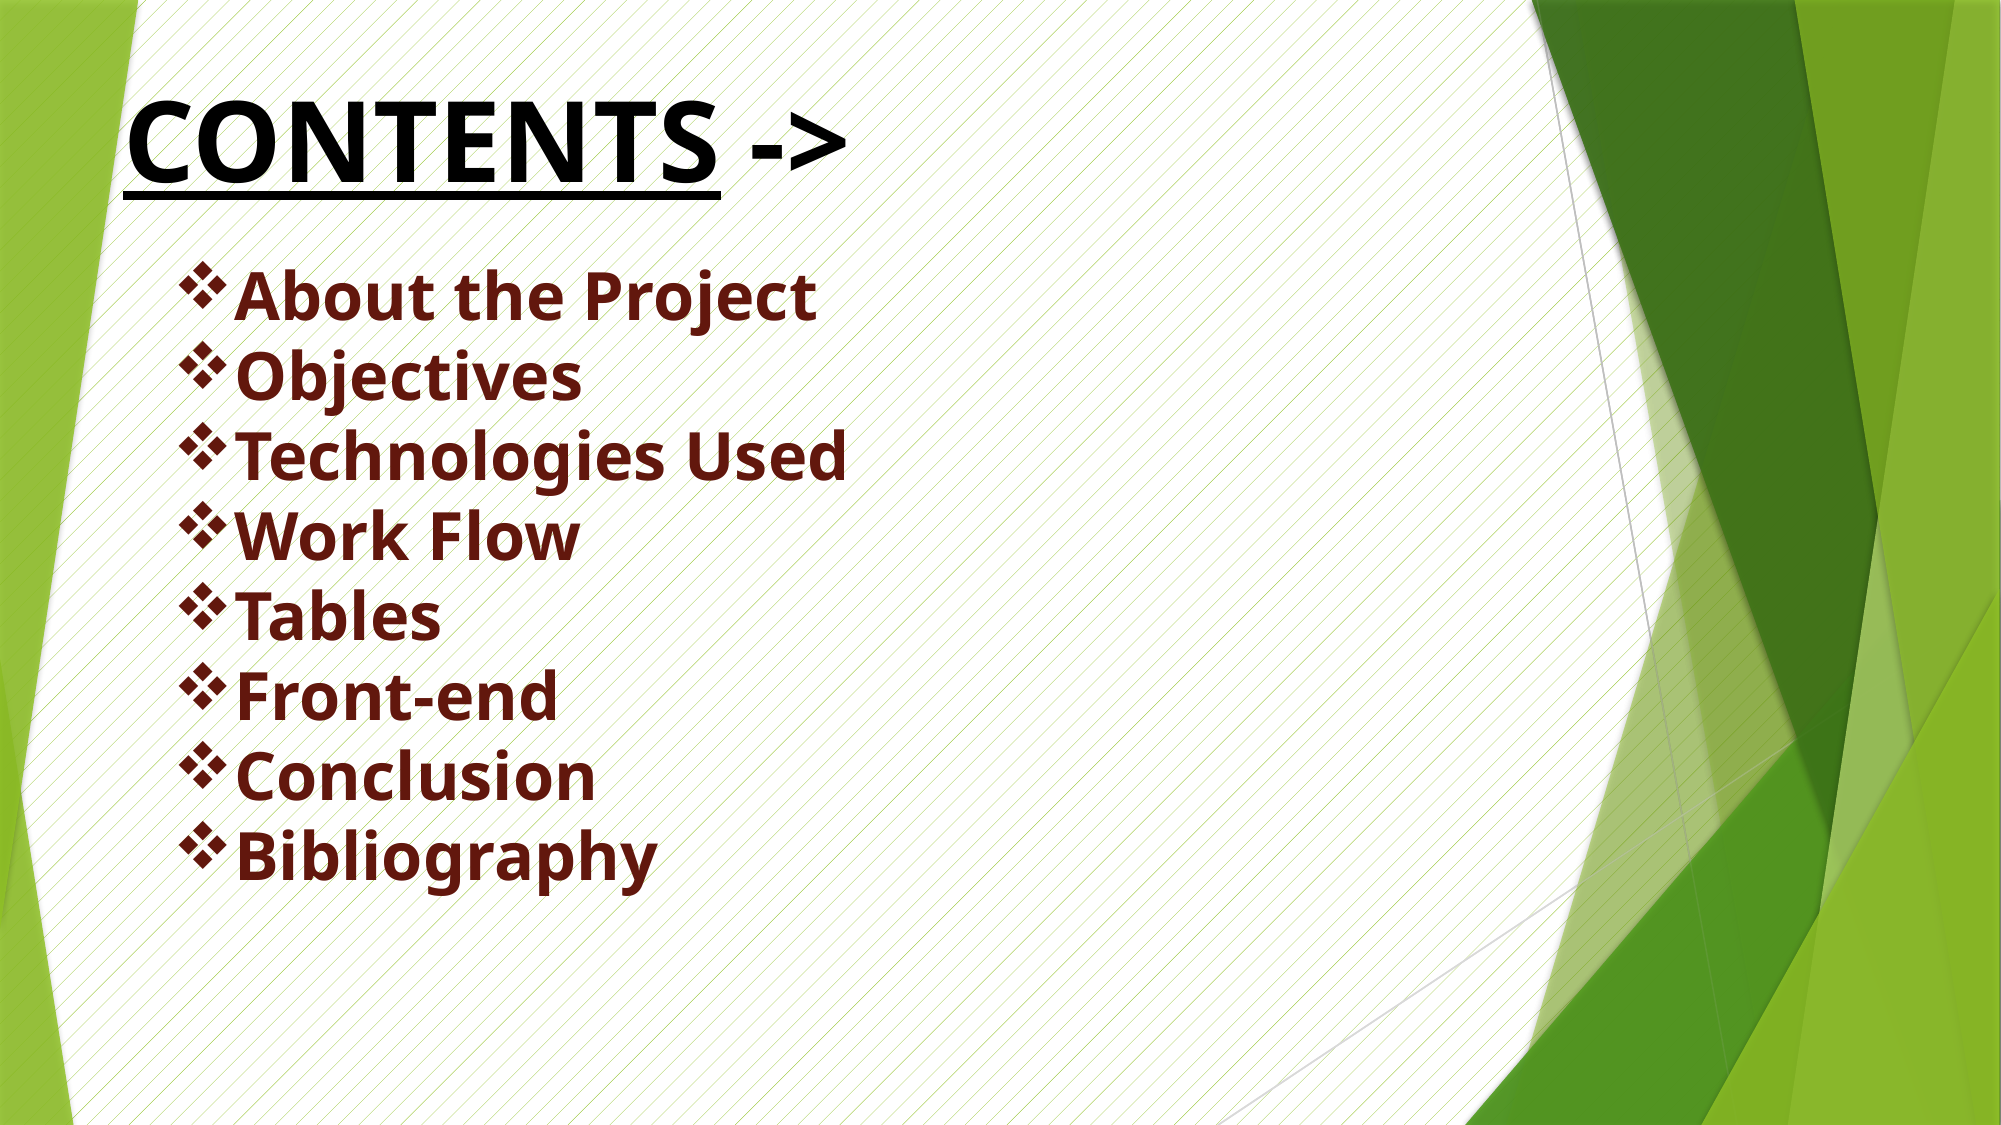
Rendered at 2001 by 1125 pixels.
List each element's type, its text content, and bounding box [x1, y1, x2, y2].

text_box About the Project Objectives Technologies Used Work Flow Tables Front-end Conclusion Bibliography [158, 246, 1594, 947]
text_box CONTENTS -> [108, 62, 866, 213]
